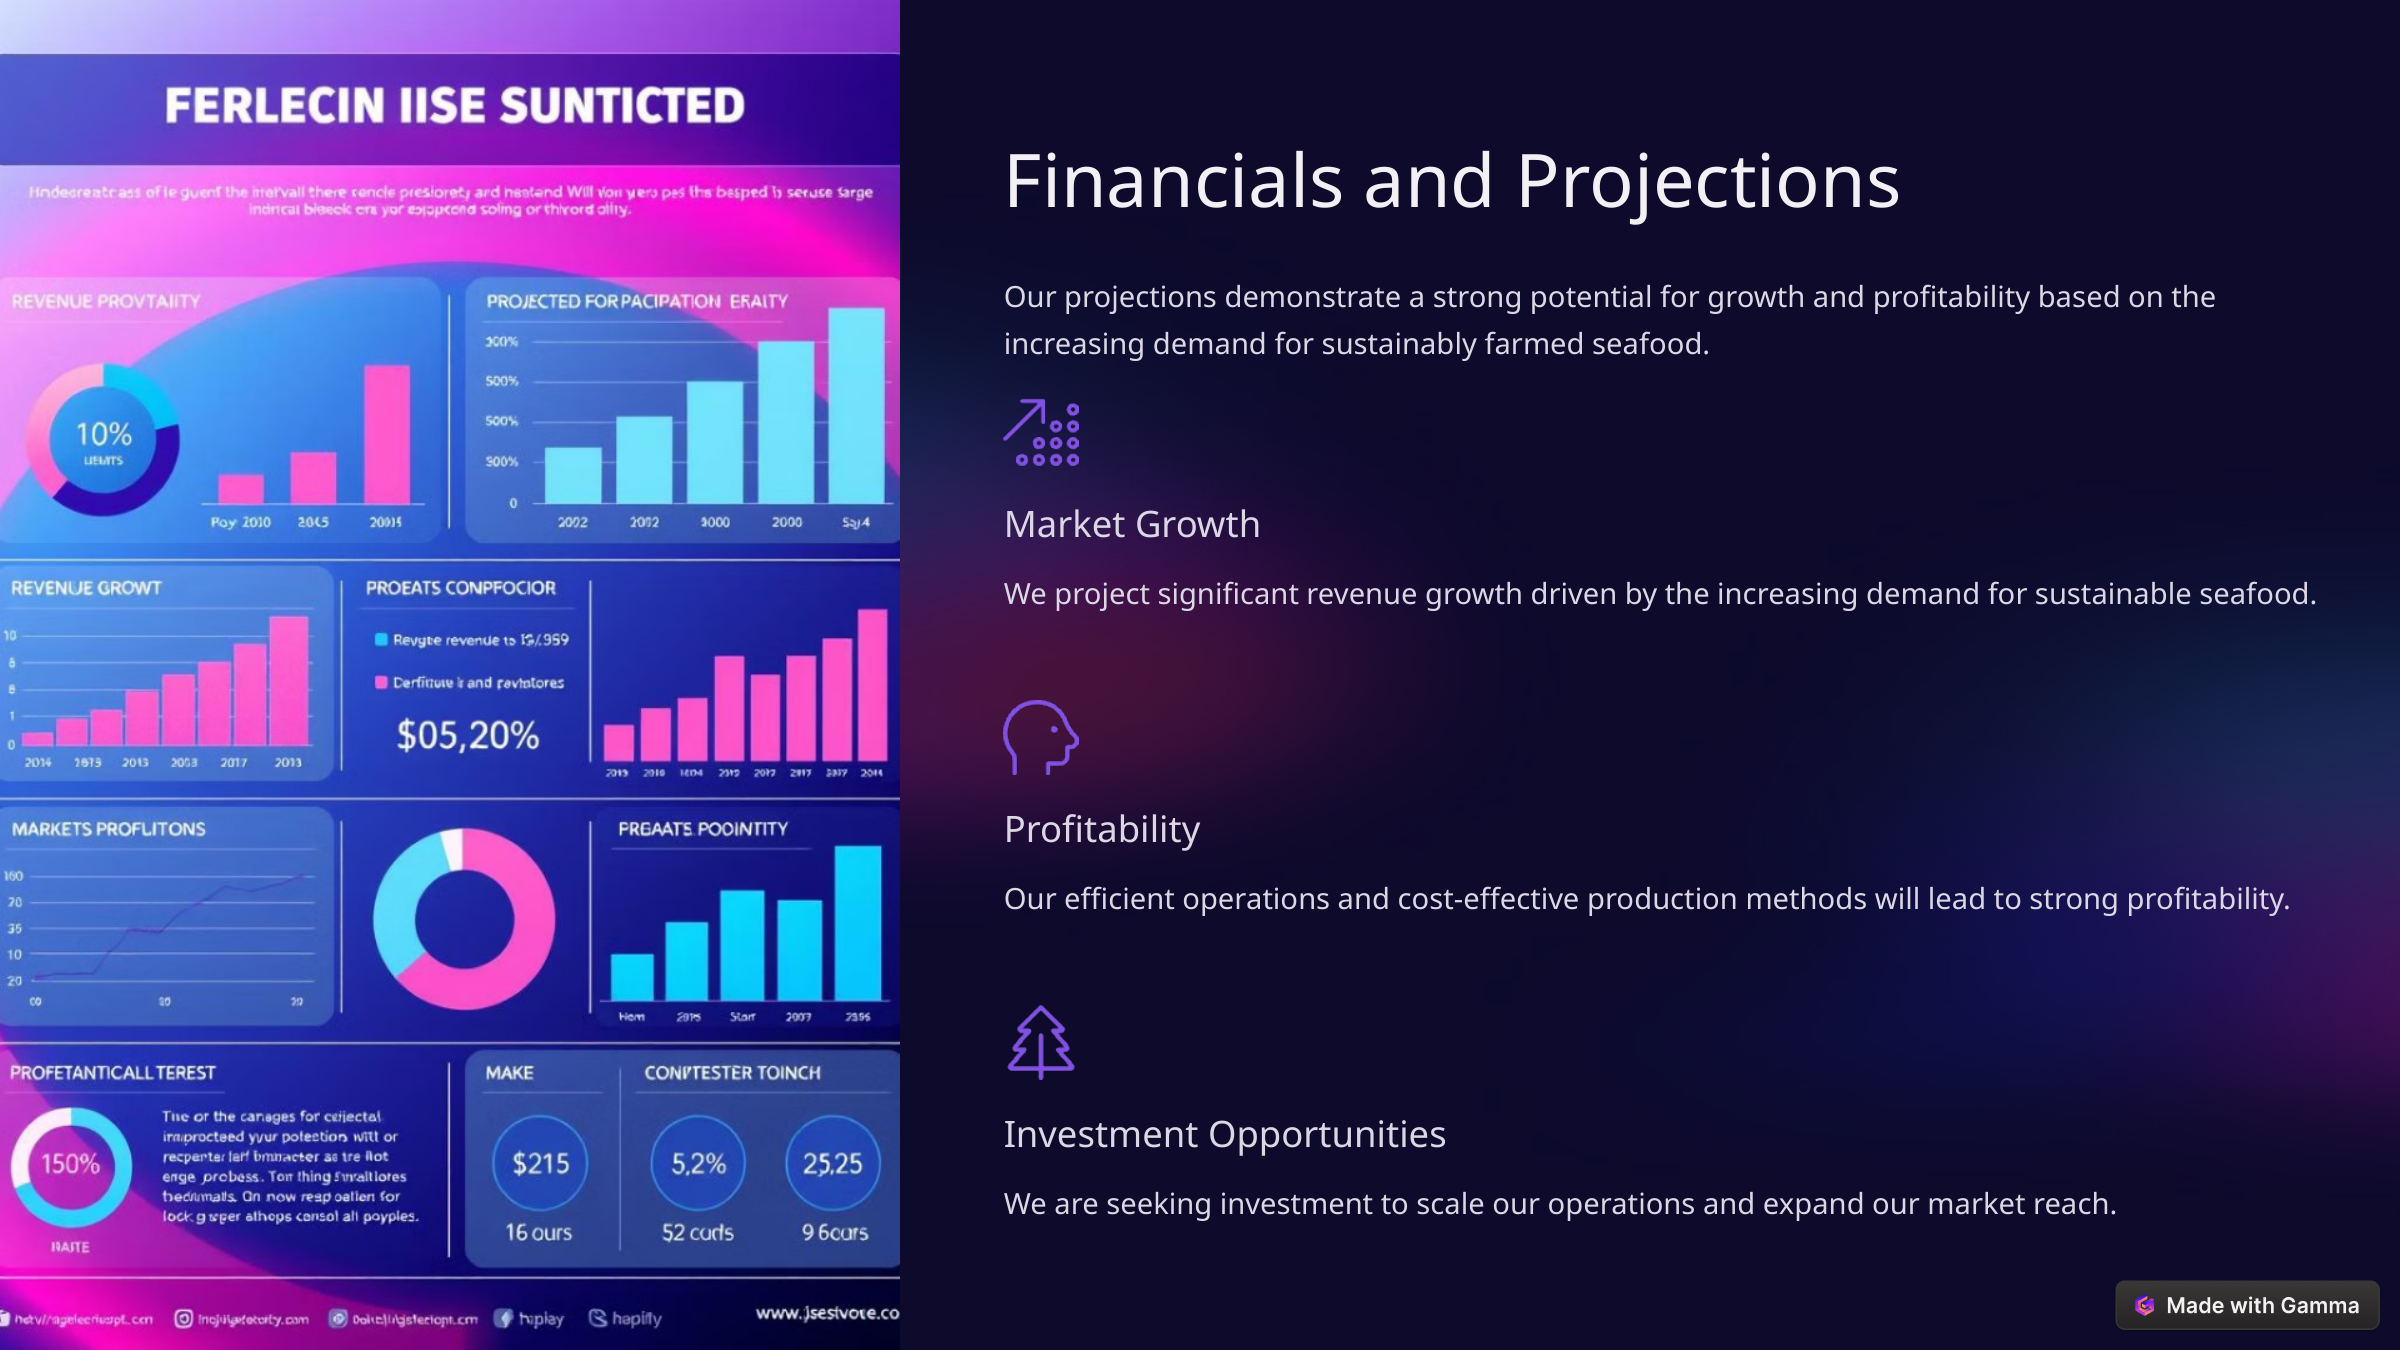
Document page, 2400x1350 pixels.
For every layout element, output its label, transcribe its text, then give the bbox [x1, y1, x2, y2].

text_box Our projections demonstrate a strong potential for growth and profitability based on the increasing demand for sustainably farmed seafood. [1003, 266, 2296, 362]
picture [1003, 700, 1079, 775]
picture [1003, 395, 1079, 470]
text_box Our efficient operations and cost-effective production methods will lead to strong profitability. [1003, 868, 2296, 916]
picture [1003, 1004, 1079, 1080]
text_box Financials and Projections [1003, 129, 1978, 222]
text_box Investment Opportunities [1003, 1108, 1488, 1156]
text_box We project significant revenue growth driven by the increasing demand for sustainable seafood. [1003, 563, 2296, 611]
text_box Market Growth [1003, 499, 1376, 546]
text_box We are seeking investment to scale our operations and expand our market reach. [1003, 1173, 2296, 1221]
picture [2106, 1271, 2389, 1339]
text_box Profitability [1003, 804, 1376, 851]
picture [0, 0, 900, 1350]
